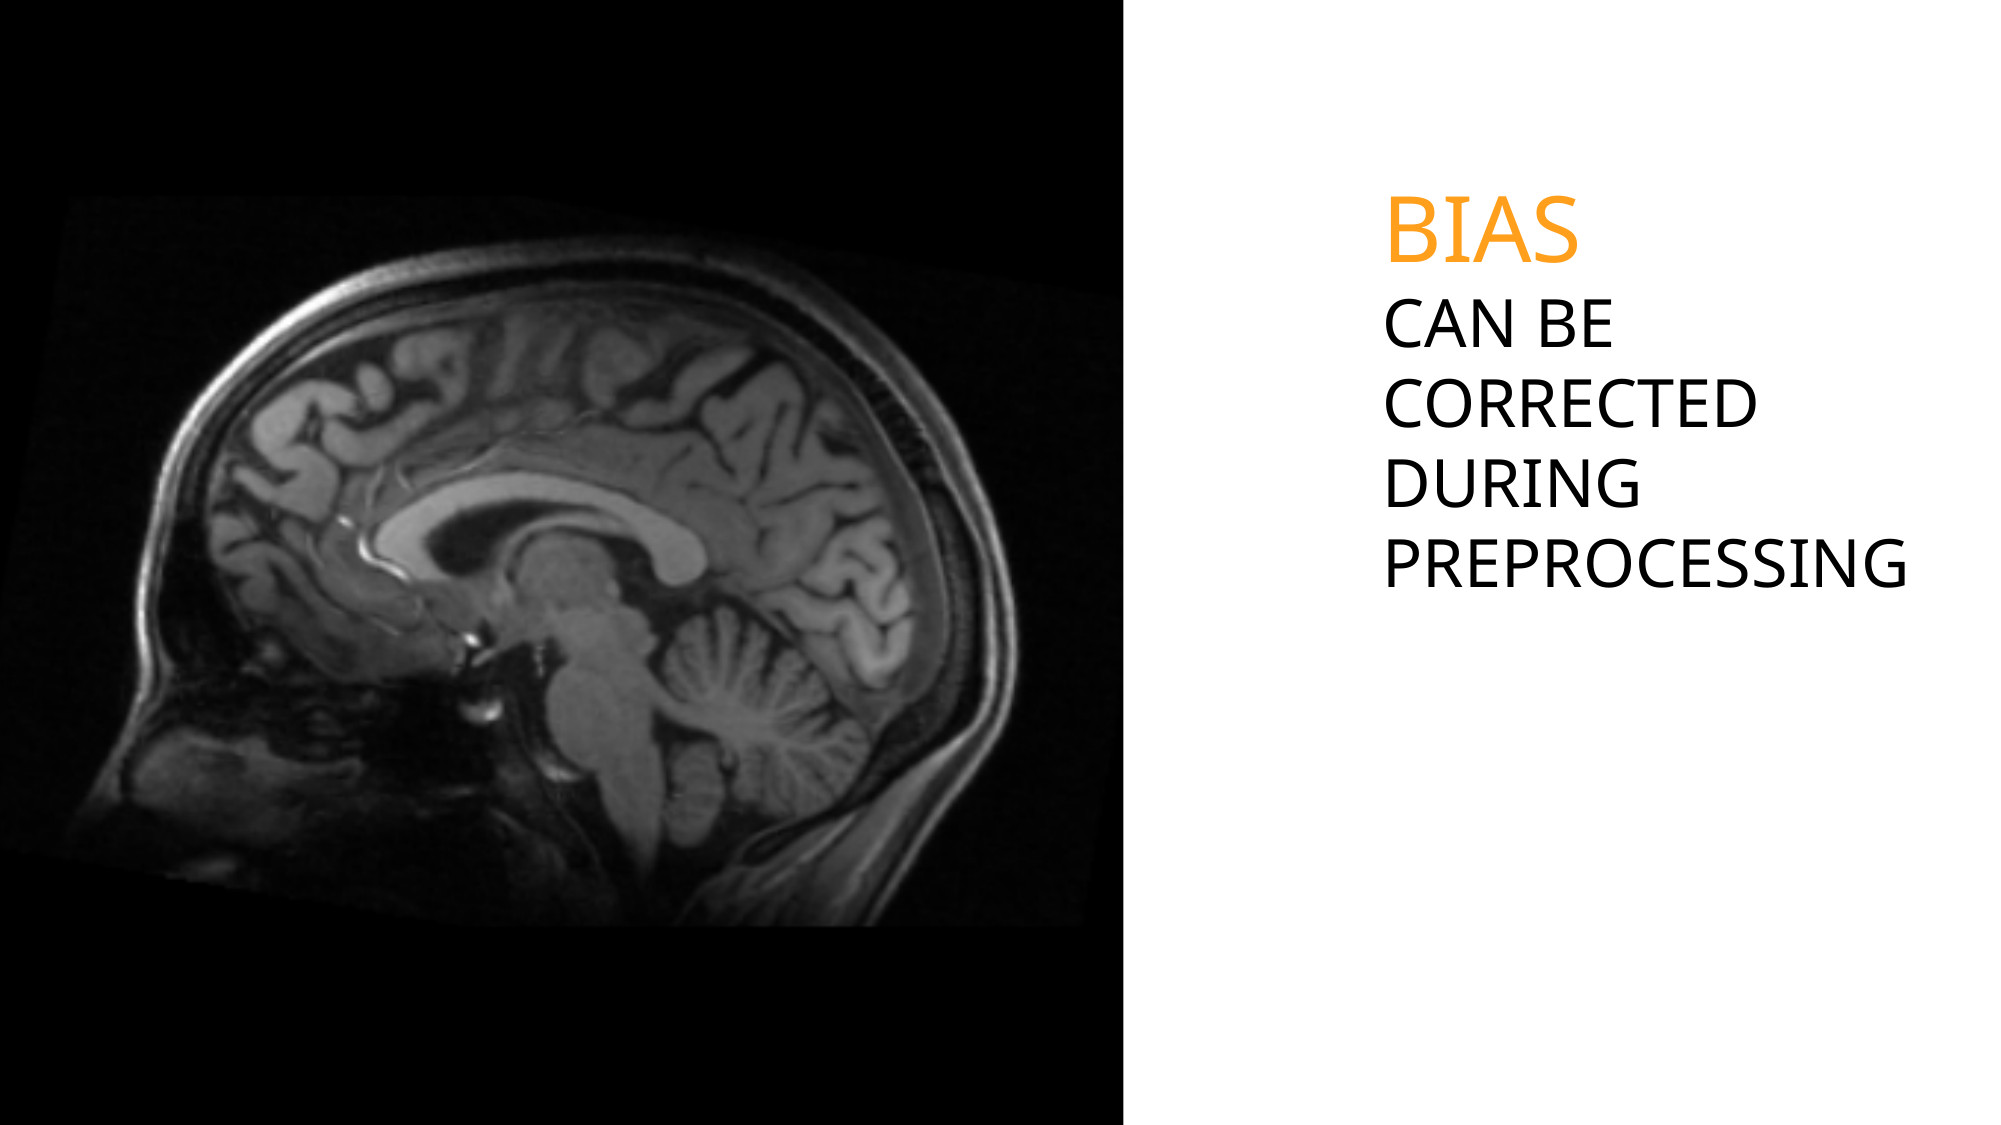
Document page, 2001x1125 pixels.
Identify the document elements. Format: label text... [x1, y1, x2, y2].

picture [0, 0, 1124, 1125]
text_box BIAS CAN BE CORRECTED DURING PREPROCESSING [1367, 163, 1926, 608]
